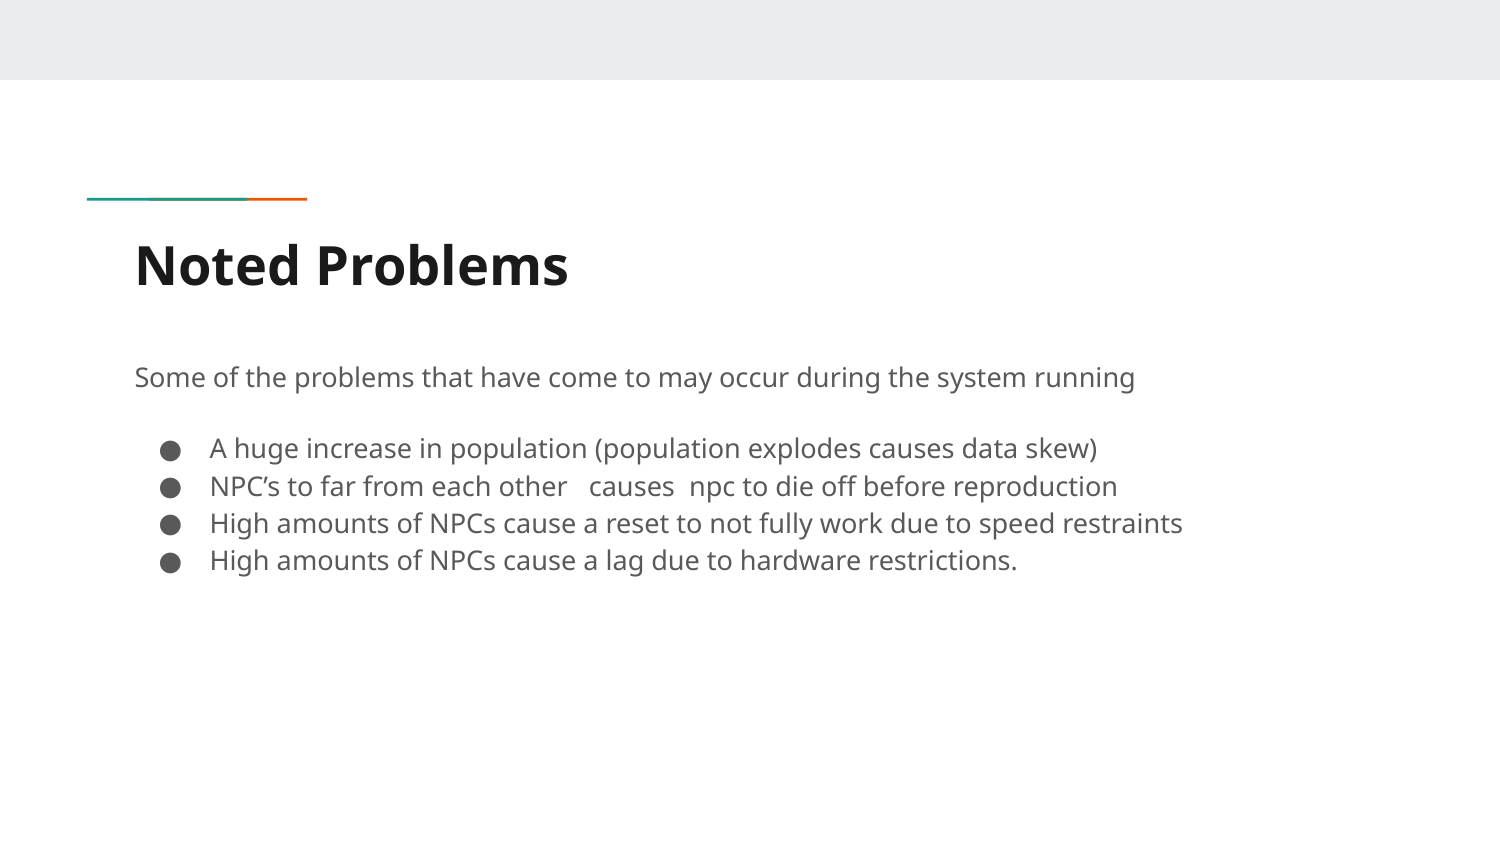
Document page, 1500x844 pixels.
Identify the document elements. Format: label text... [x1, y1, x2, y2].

title Noted Problems [119, 216, 1381, 305]
list Some of the problems that have come to may occur during the system running A huge increase in population (population explodes causes data skew) NPC’s to far from each other causes npc to die off before reproduction High amounts of NPCs cause a reset to not fully work due to speed restraints High amounts of NPCs cause a lag due to hardware restrictions. [119, 341, 1381, 712]
